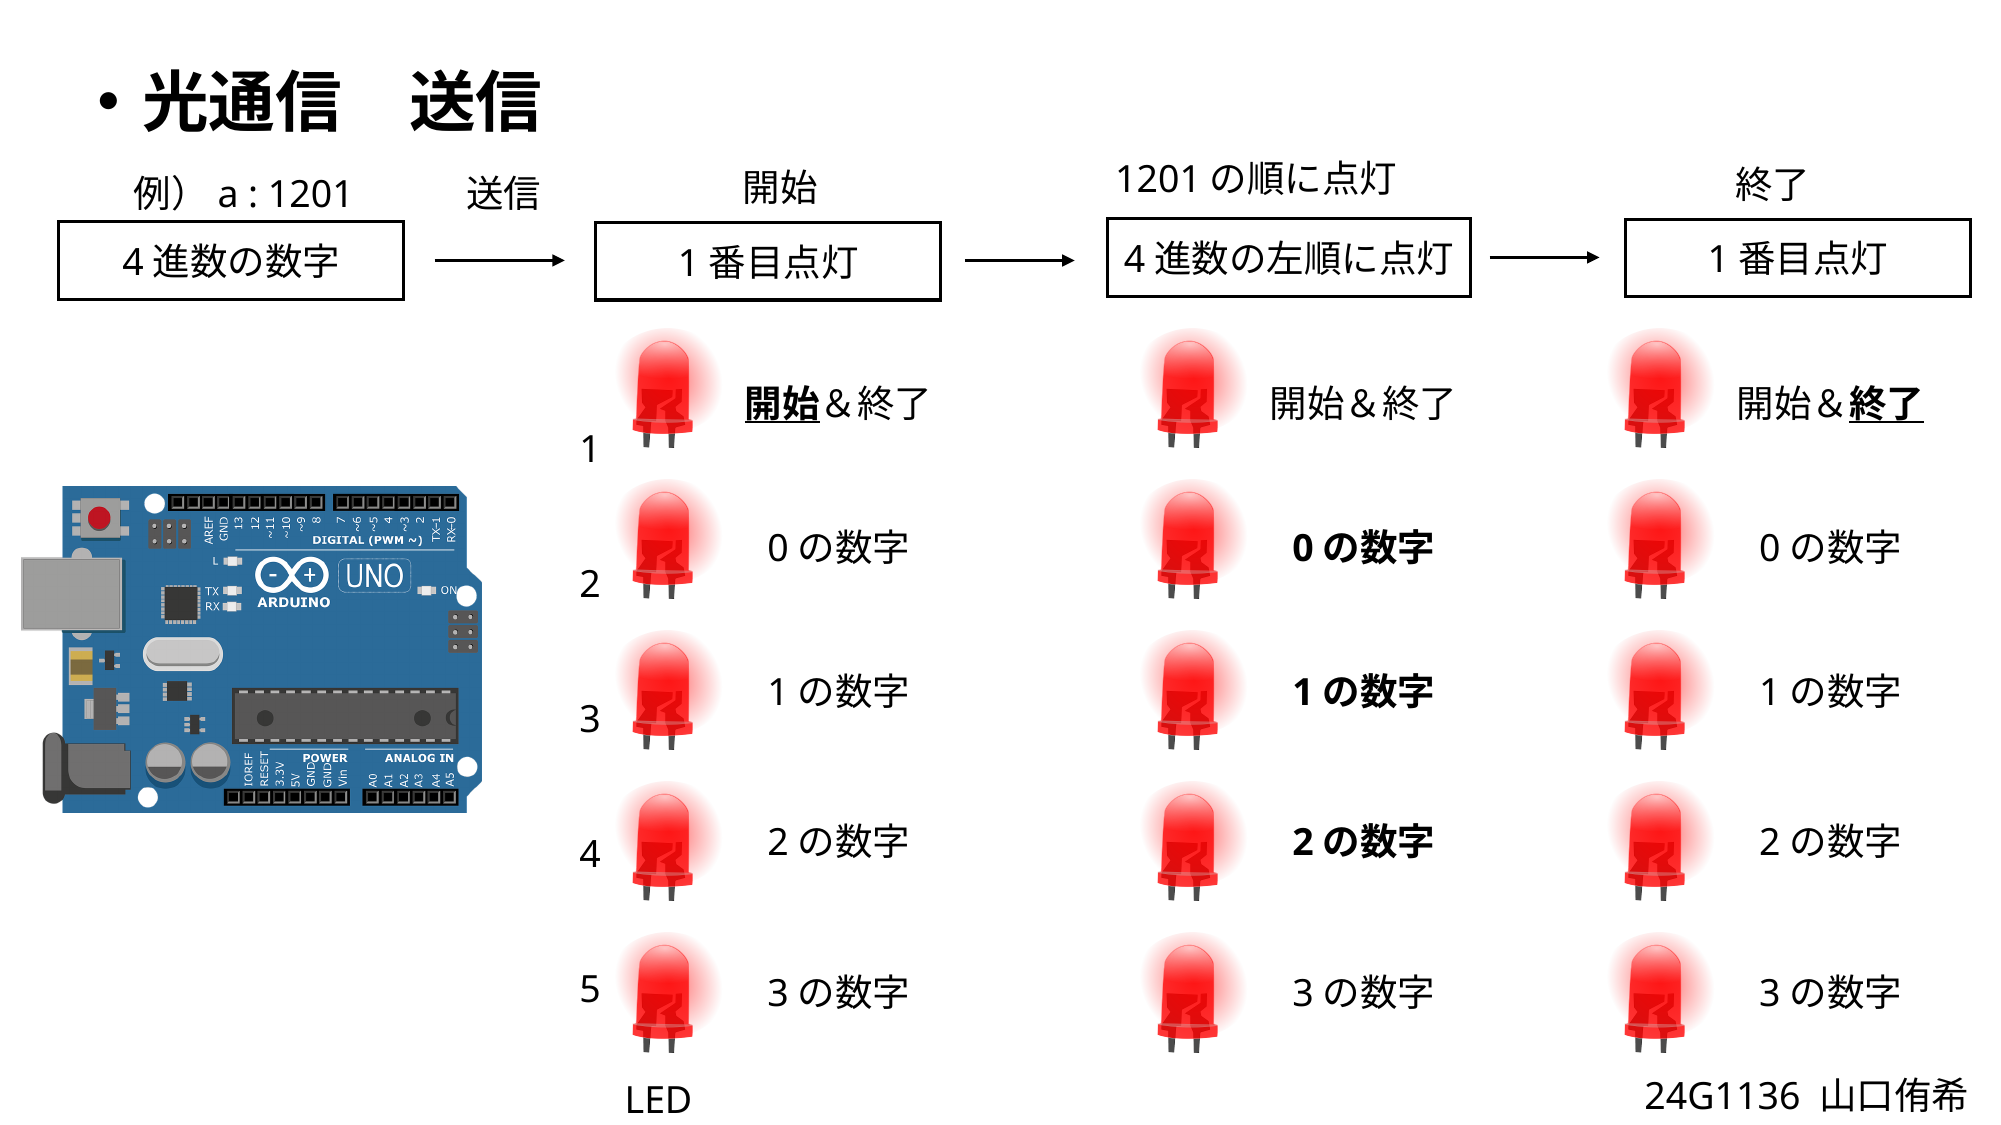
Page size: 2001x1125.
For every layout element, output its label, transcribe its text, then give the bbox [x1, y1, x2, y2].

picture [21, 485, 483, 813]
text_box 4進数の数字 [57, 220, 405, 301]
text_box 24G1136 山口侑希 [1629, 1064, 2000, 1124]
text_box 終了 [1720, 153, 1826, 214]
text_box 送信 [451, 162, 557, 223]
text_box 開始 [728, 157, 846, 217]
text_box 1201の順に点灯 [1100, 147, 1413, 208]
text_box ・光通信 送信 [60, 51, 558, 147]
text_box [607, 327, 950, 1053]
text_box 1 2 3 4 5 [564, 417, 607, 1017]
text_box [1598, 327, 1941, 1053]
text_box 4進数の左順に点灯 [1106, 217, 1472, 298]
text_box 例）a : 1201 [118, 162, 369, 223]
text_box LED [609, 1068, 708, 1125]
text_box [1132, 327, 1475, 1053]
text_box 1番目点灯 [1624, 218, 1972, 298]
text_box 1番目点灯 [594, 221, 942, 302]
